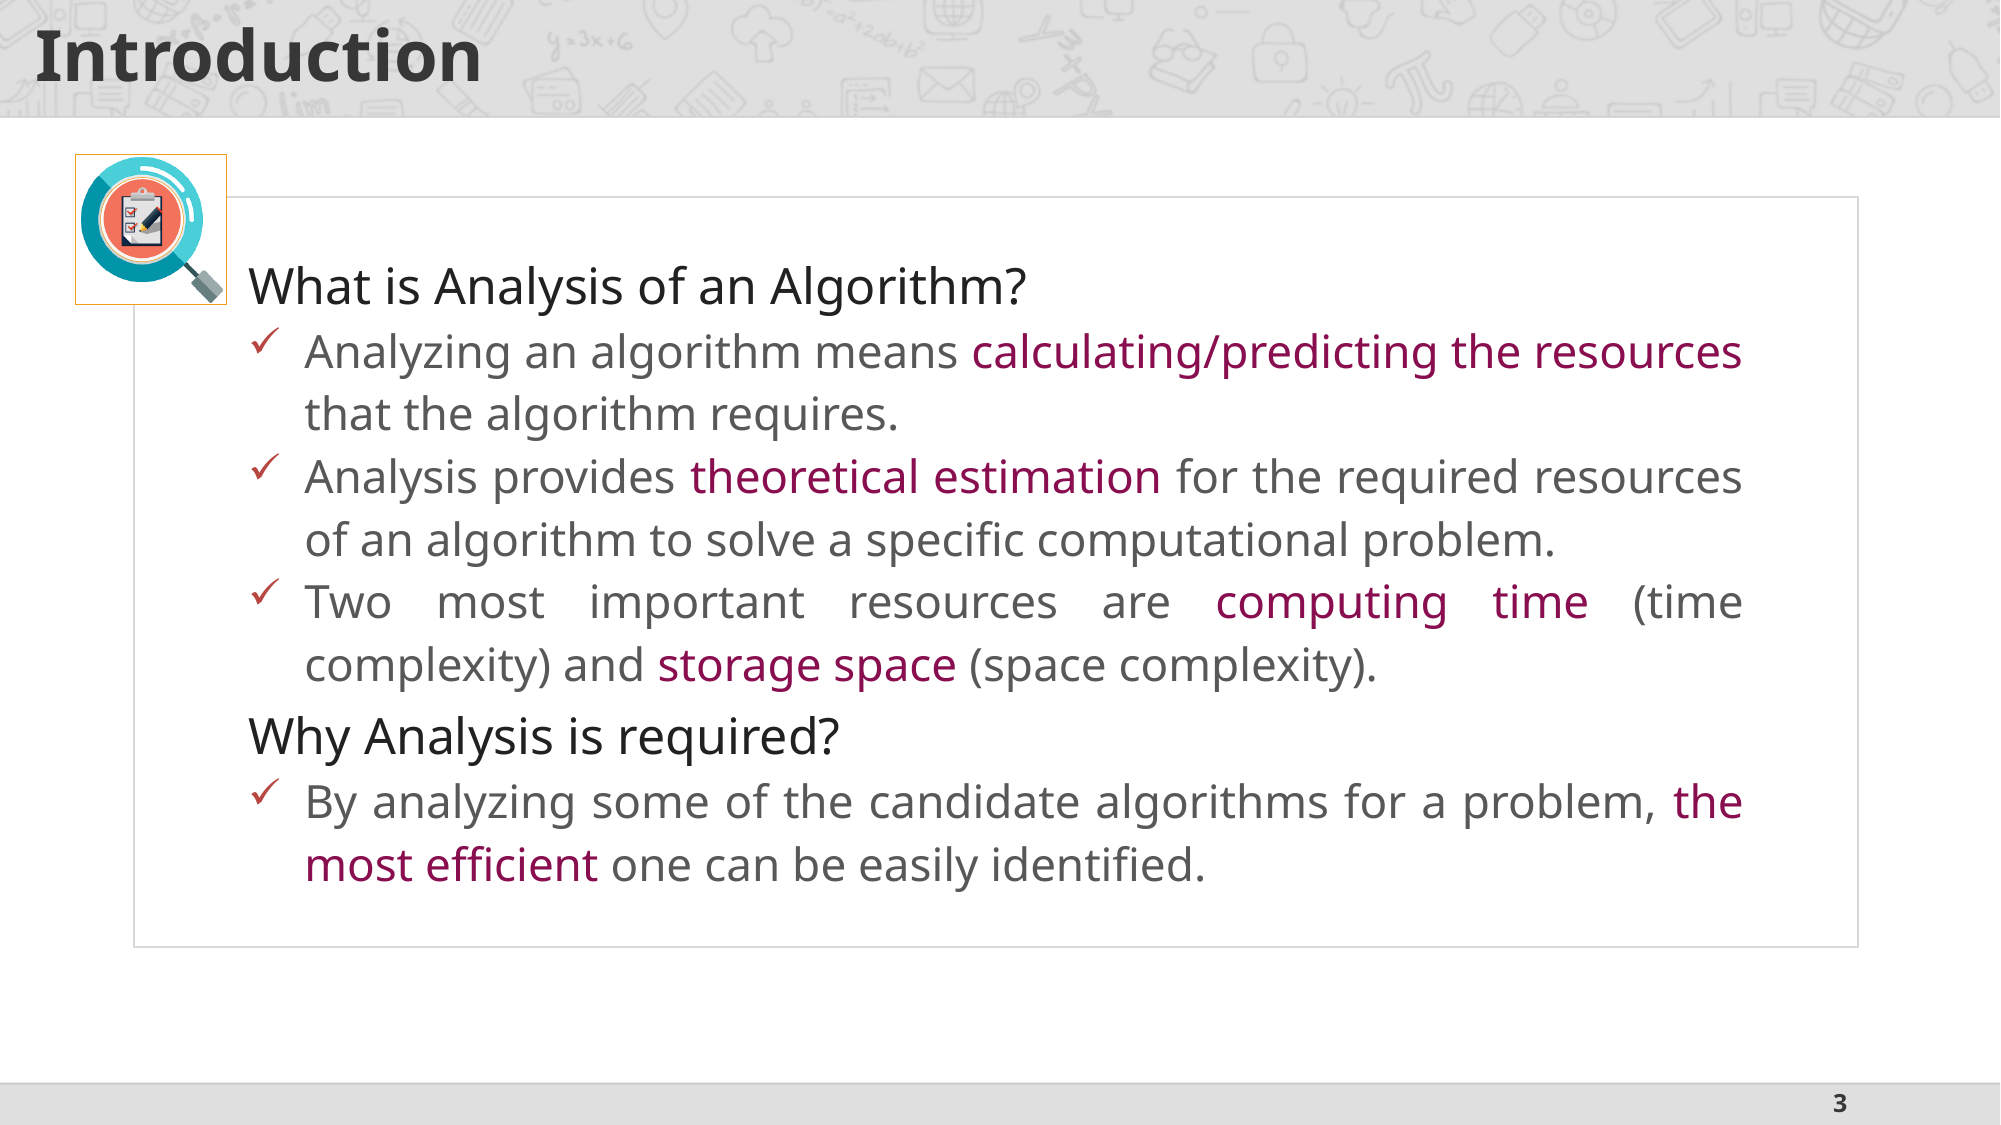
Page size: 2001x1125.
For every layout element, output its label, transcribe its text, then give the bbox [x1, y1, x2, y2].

text_box [133, 196, 1859, 948]
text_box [75, 154, 226, 305]
title Introduction [0, 0, 2000, 117]
text_box What is Analysis of an Algorithm? Analyzing an algorithm means calculating/predicting the resources that the algorithm requires. Analysis provides theoretical estimation for the required resources of an algorithm to solve a specific computational problem. Two most important resources are computing time (time complexity) and storage space (space complexity). Why Analysis is required? By analyzing some of the candidate algorithms for a problem, the most efficient one can be easily identified. [233, 238, 1759, 899]
